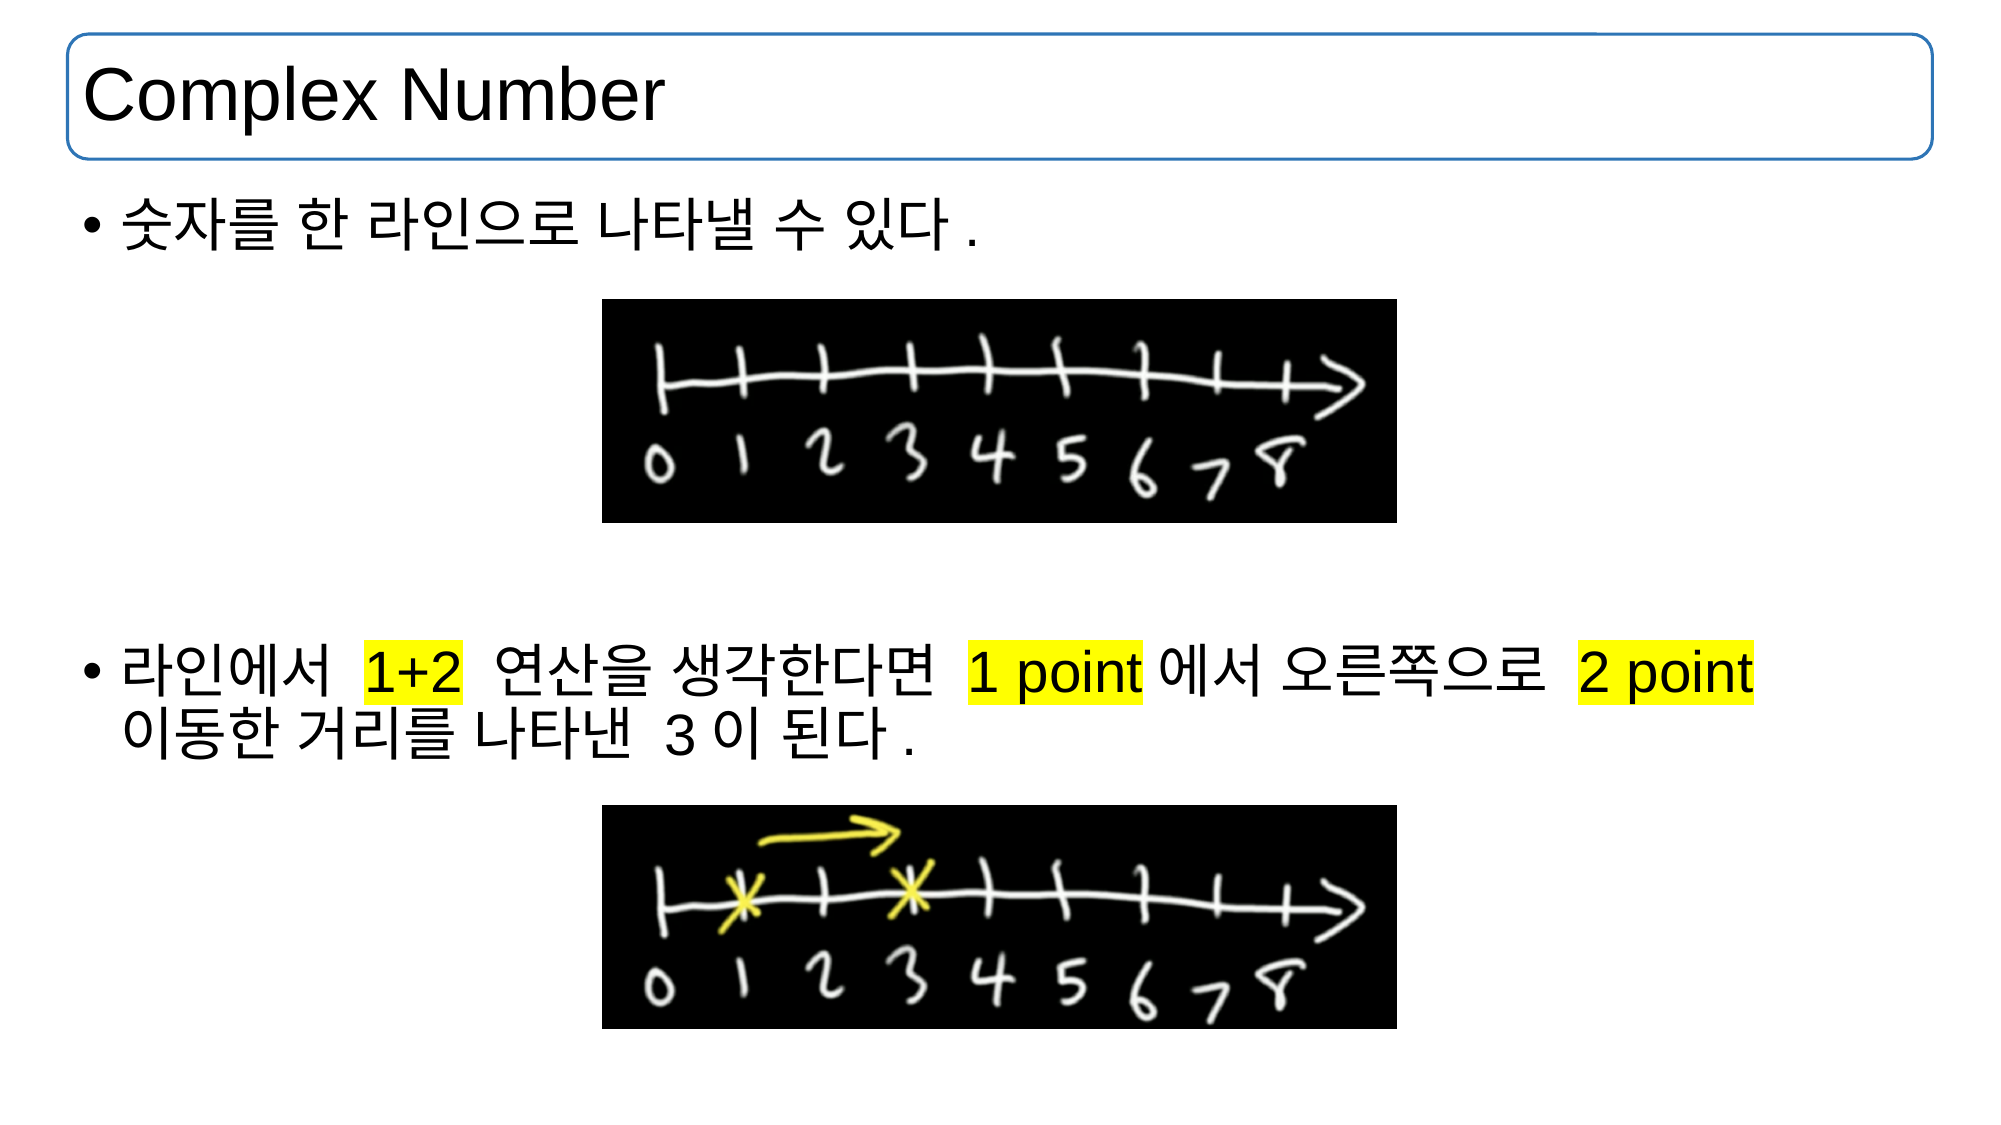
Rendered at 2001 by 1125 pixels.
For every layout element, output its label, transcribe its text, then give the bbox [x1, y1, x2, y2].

picture [602, 805, 1397, 1029]
list 숫자를 한 라인으로 나타낼 수 있다. 라인에서 1+2 연산을 생각한다면 1 point에서 오른쪽으로 2 point 이동한 거리를 나타낸 3이 된다. [67, 189, 1933, 1109]
picture [602, 299, 1397, 523]
title Complex Number [67, 34, 1933, 160]
